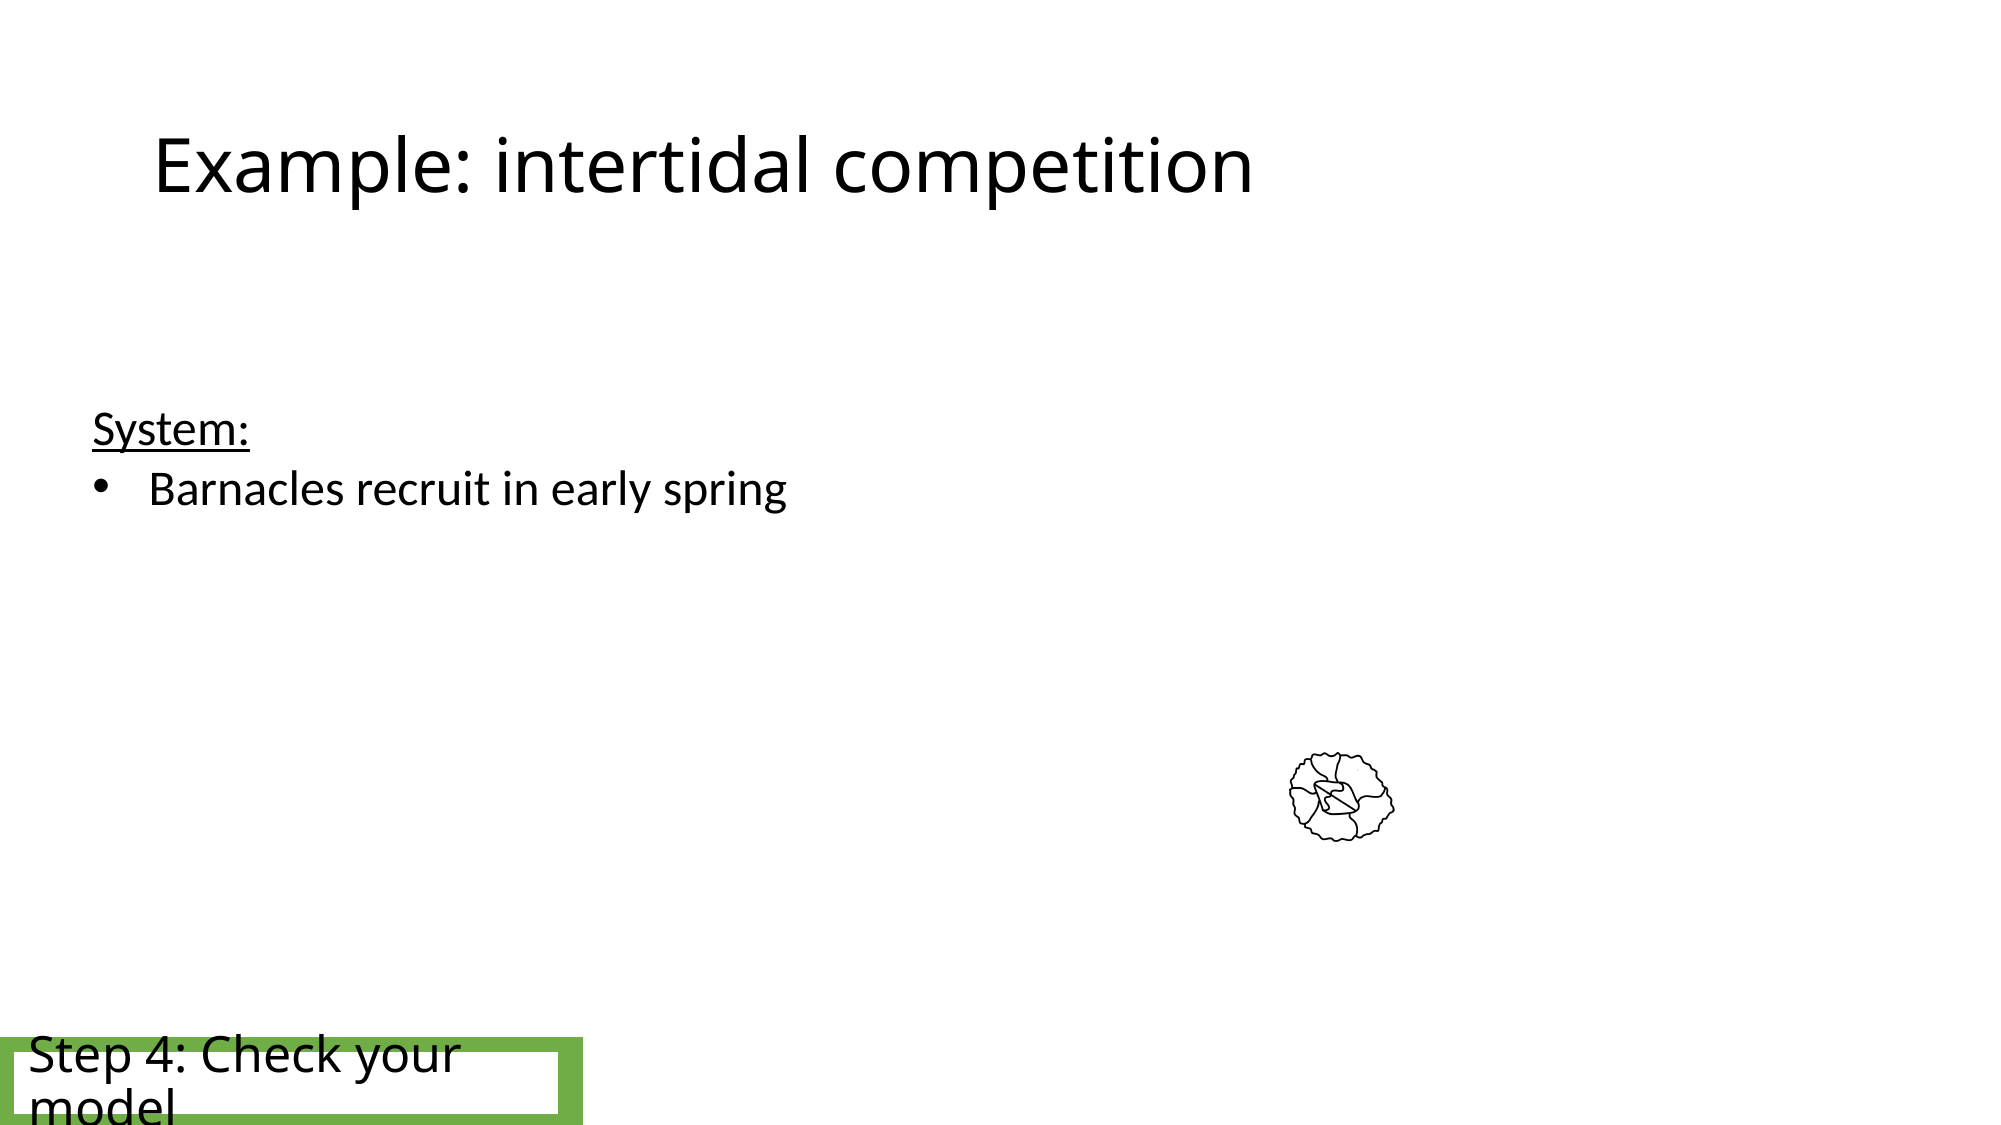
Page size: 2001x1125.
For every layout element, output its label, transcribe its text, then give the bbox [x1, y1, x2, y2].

title Example: intertidal competition [137, 59, 1863, 278]
text_box System: Barnacles recruit in early spring Mussels recruit after barnacles, but are better competitors for space Both species decrease in abundance moving from the low -> high intertidal We collect abundance data over a 10 year period [77, 387, 1101, 883]
picture [1289, 752, 1395, 842]
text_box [0, 1037, 582, 1125]
